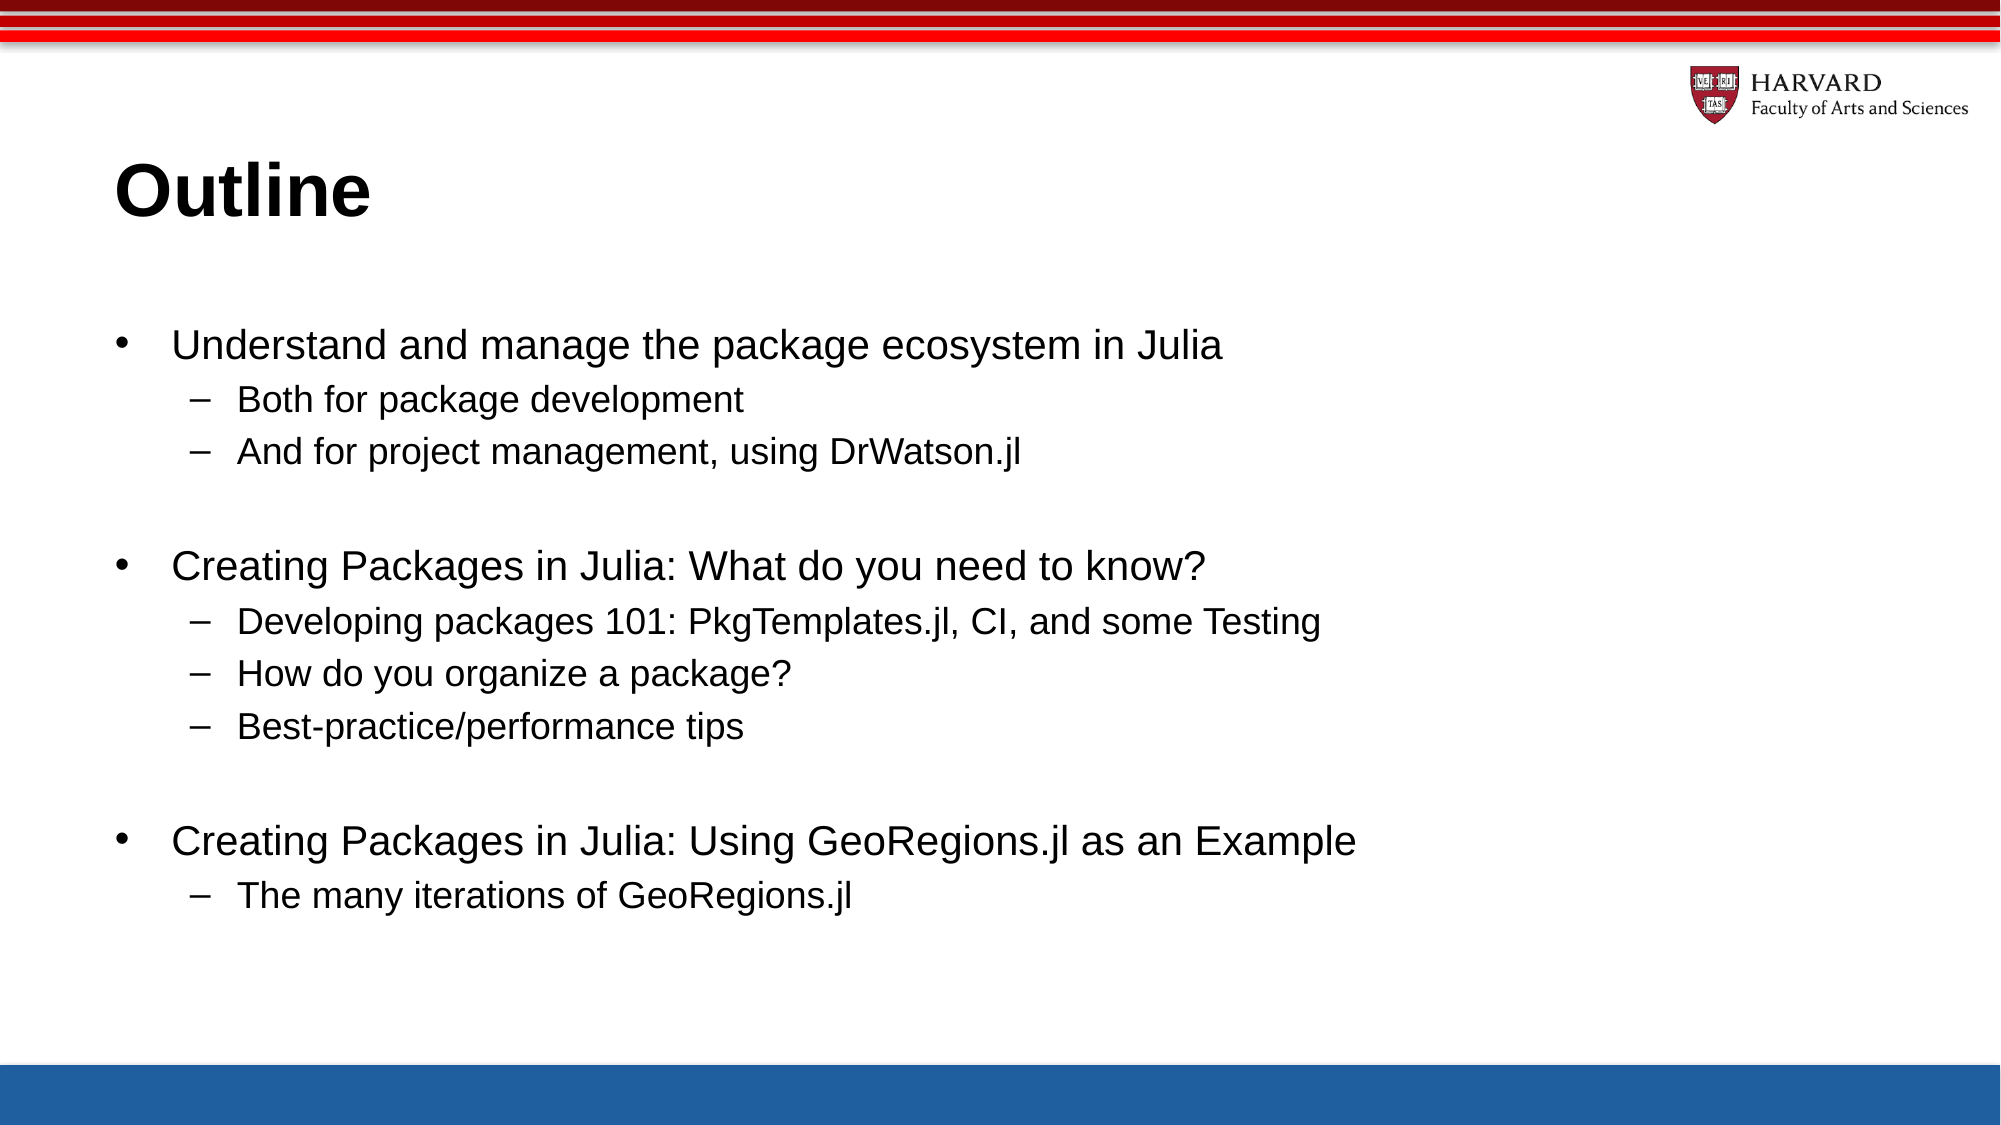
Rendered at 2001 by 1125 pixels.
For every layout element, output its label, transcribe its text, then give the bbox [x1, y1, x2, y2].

picture [1680, 57, 1979, 131]
title Outline [99, 92, 1900, 280]
list Understand and manage the package ecosystem in Julia Both for package development And for project management, using DrWatson.jl Creating Packages in Julia: What do you need to know? Developing packages 101: PkgTemplates.jl, CI, and some Testing How do you organize a package? Best-practice/performance tips Creating Packages in Julia: Using GeoRegions.jl as an Example The many iterations of GeoRegions.jl [99, 309, 1900, 946]
